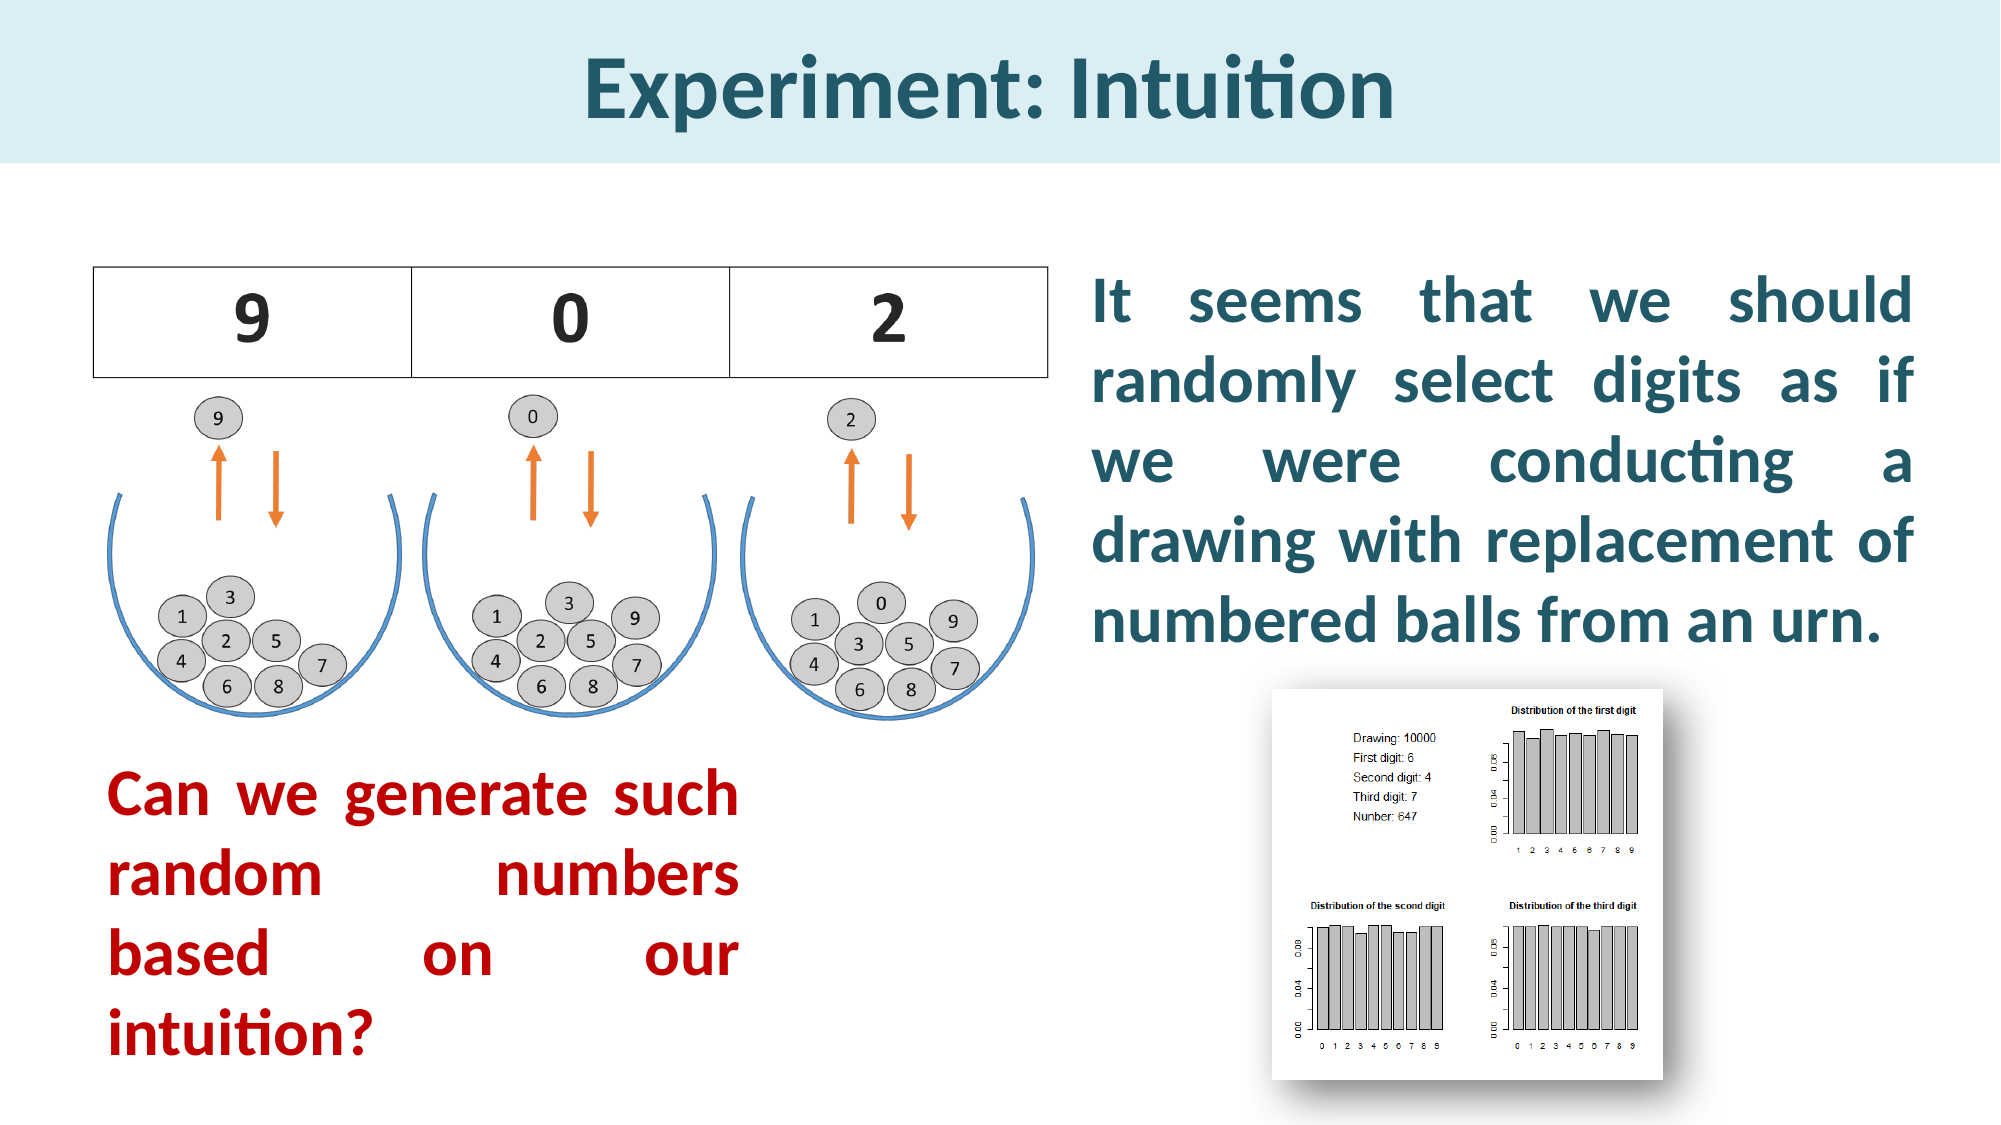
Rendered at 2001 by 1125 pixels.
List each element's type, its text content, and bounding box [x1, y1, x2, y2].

picture [92, 248, 1050, 721]
text_box Can we generate such random numbers based on our intuition? [92, 741, 756, 1076]
text_box It seems that we should randomly select digits as if we were conducting a drawing with replacement of numbered balls from an urn. [1077, 248, 1930, 664]
text_box Experiment: Intuition [0, 0, 2000, 164]
picture [1272, 688, 1663, 1080]
